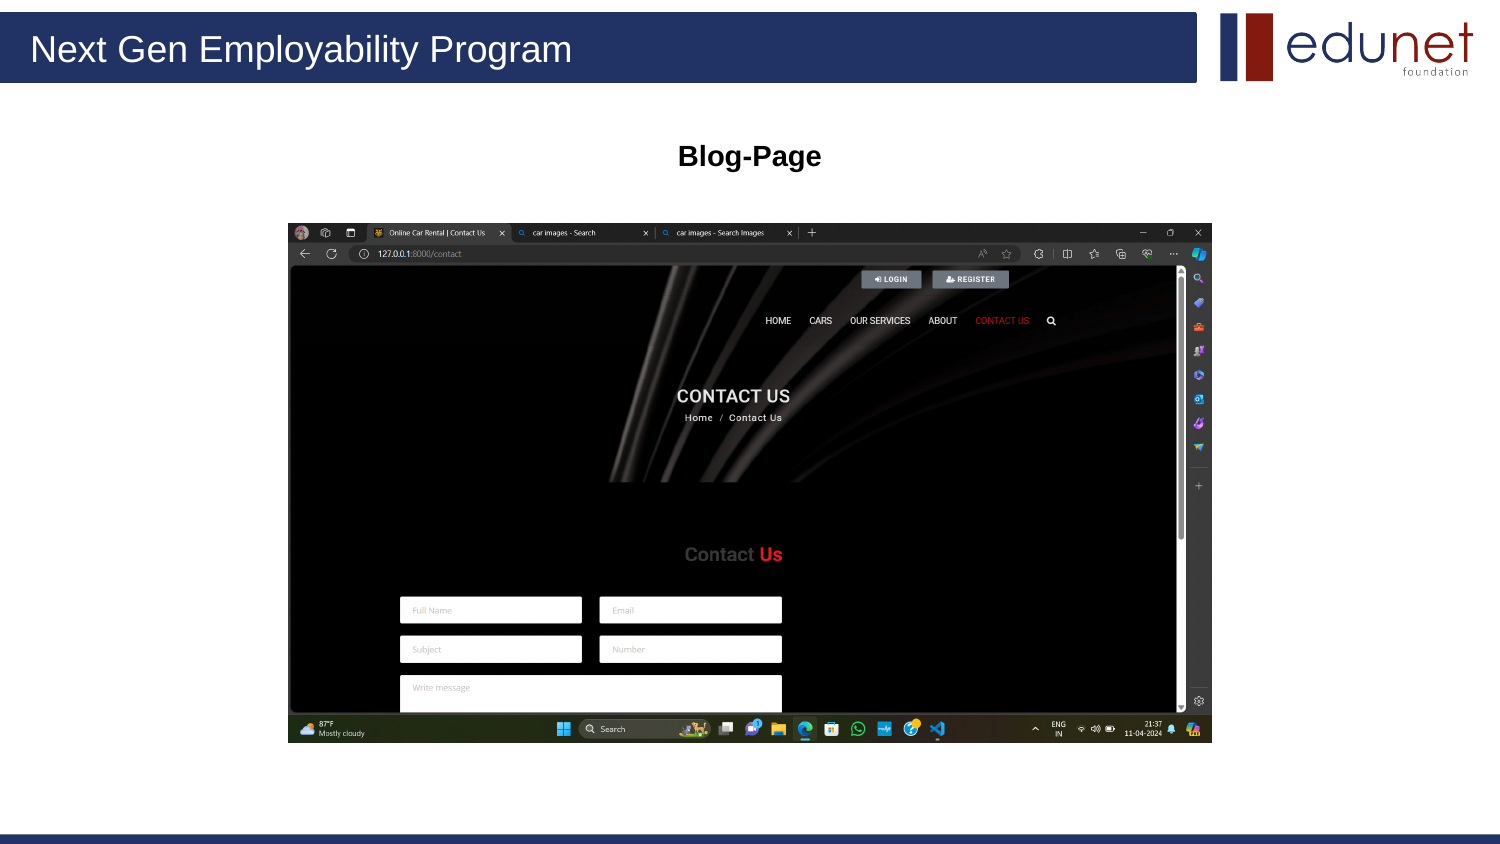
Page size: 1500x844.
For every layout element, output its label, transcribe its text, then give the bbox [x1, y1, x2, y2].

picture [1279, 14, 1482, 83]
picture [288, 223, 1212, 743]
title Blog-Page [103, 101, 1397, 208]
